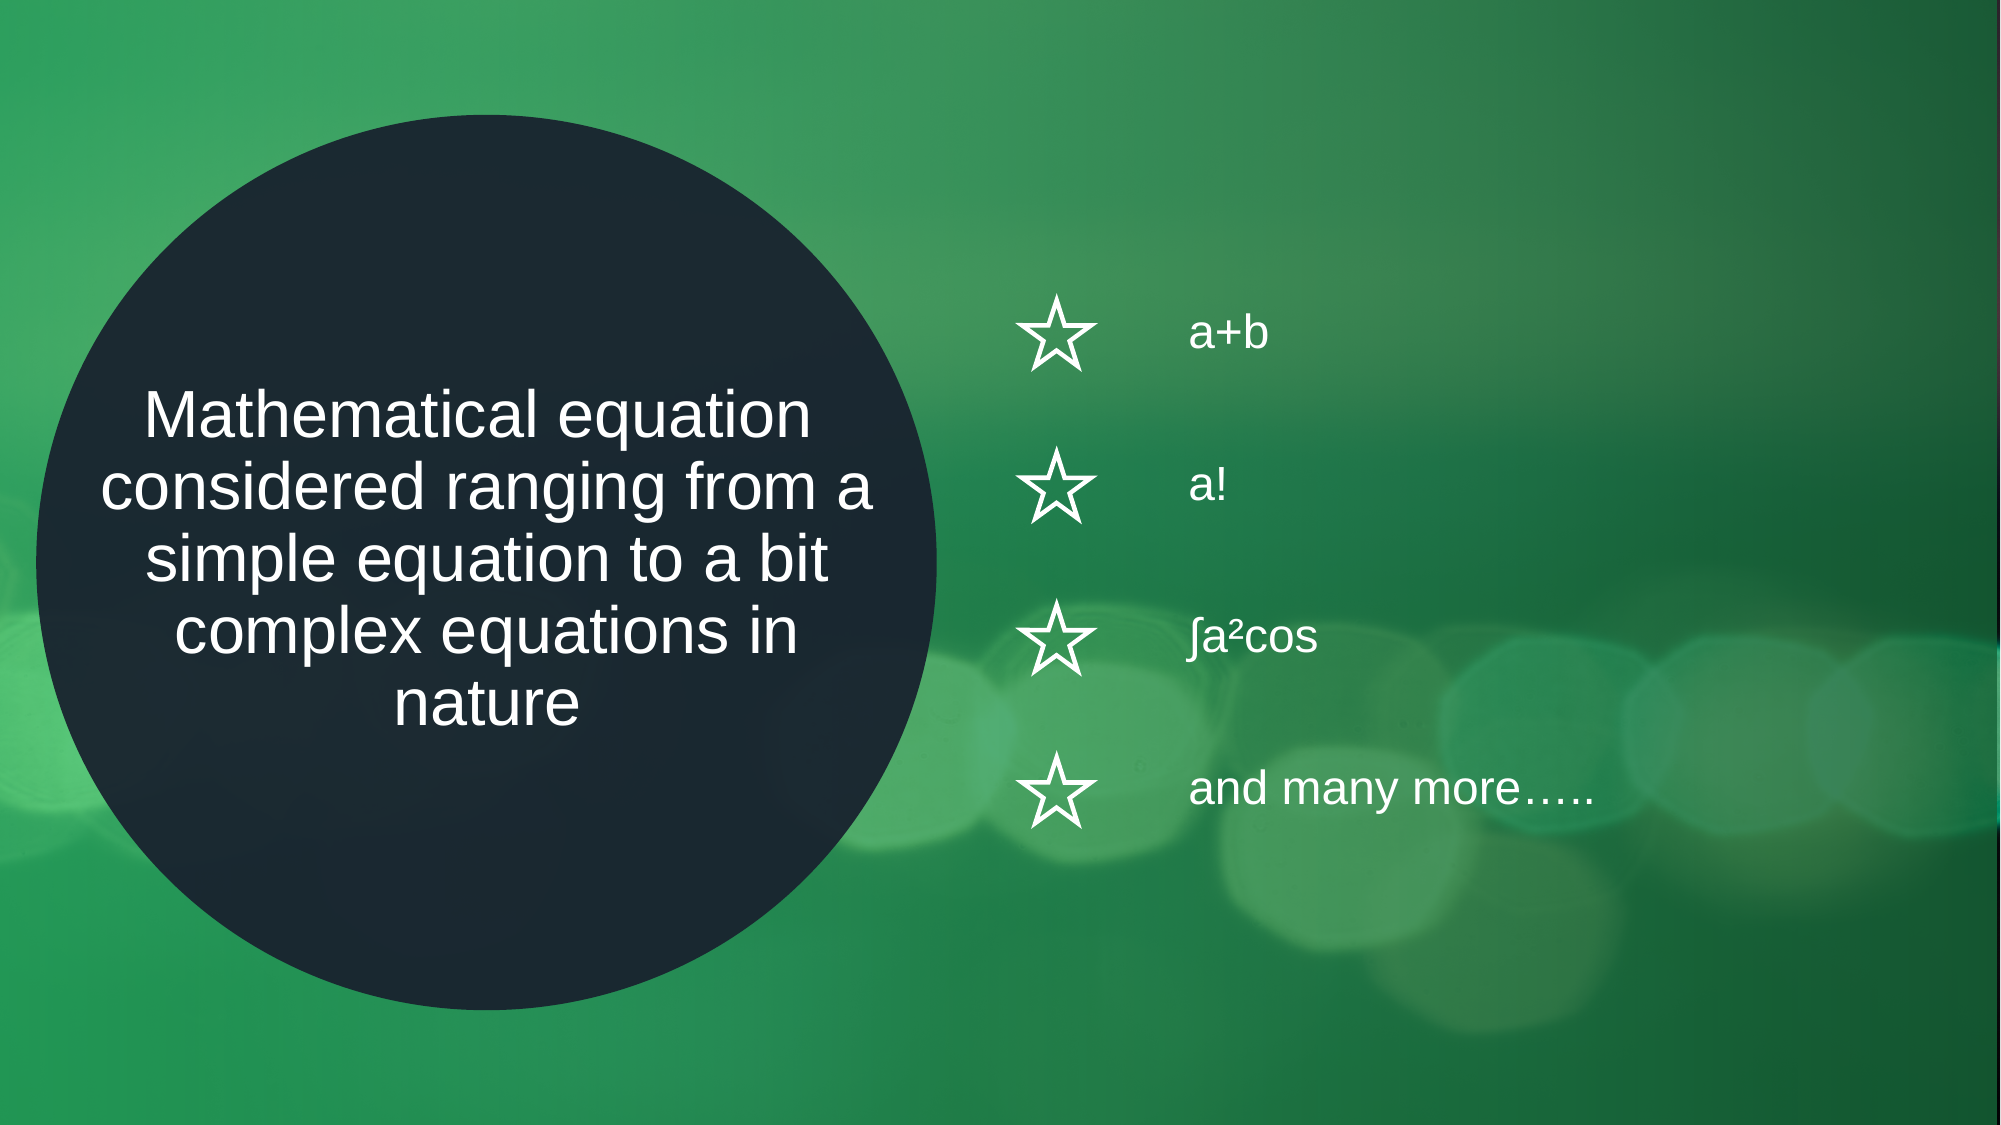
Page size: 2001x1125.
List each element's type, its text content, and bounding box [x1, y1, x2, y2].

list and many more….. [1143, 736, 1909, 842]
list a! [1143, 432, 1909, 538]
list ∫a²cos [1143, 584, 1909, 690]
list a+b [1143, 280, 1909, 385]
picture [1997, 0, 2001, 1125]
title Mathematical equation considered ranging from a simple equation to a bit complex equations in nature [70, 402, 905, 719]
